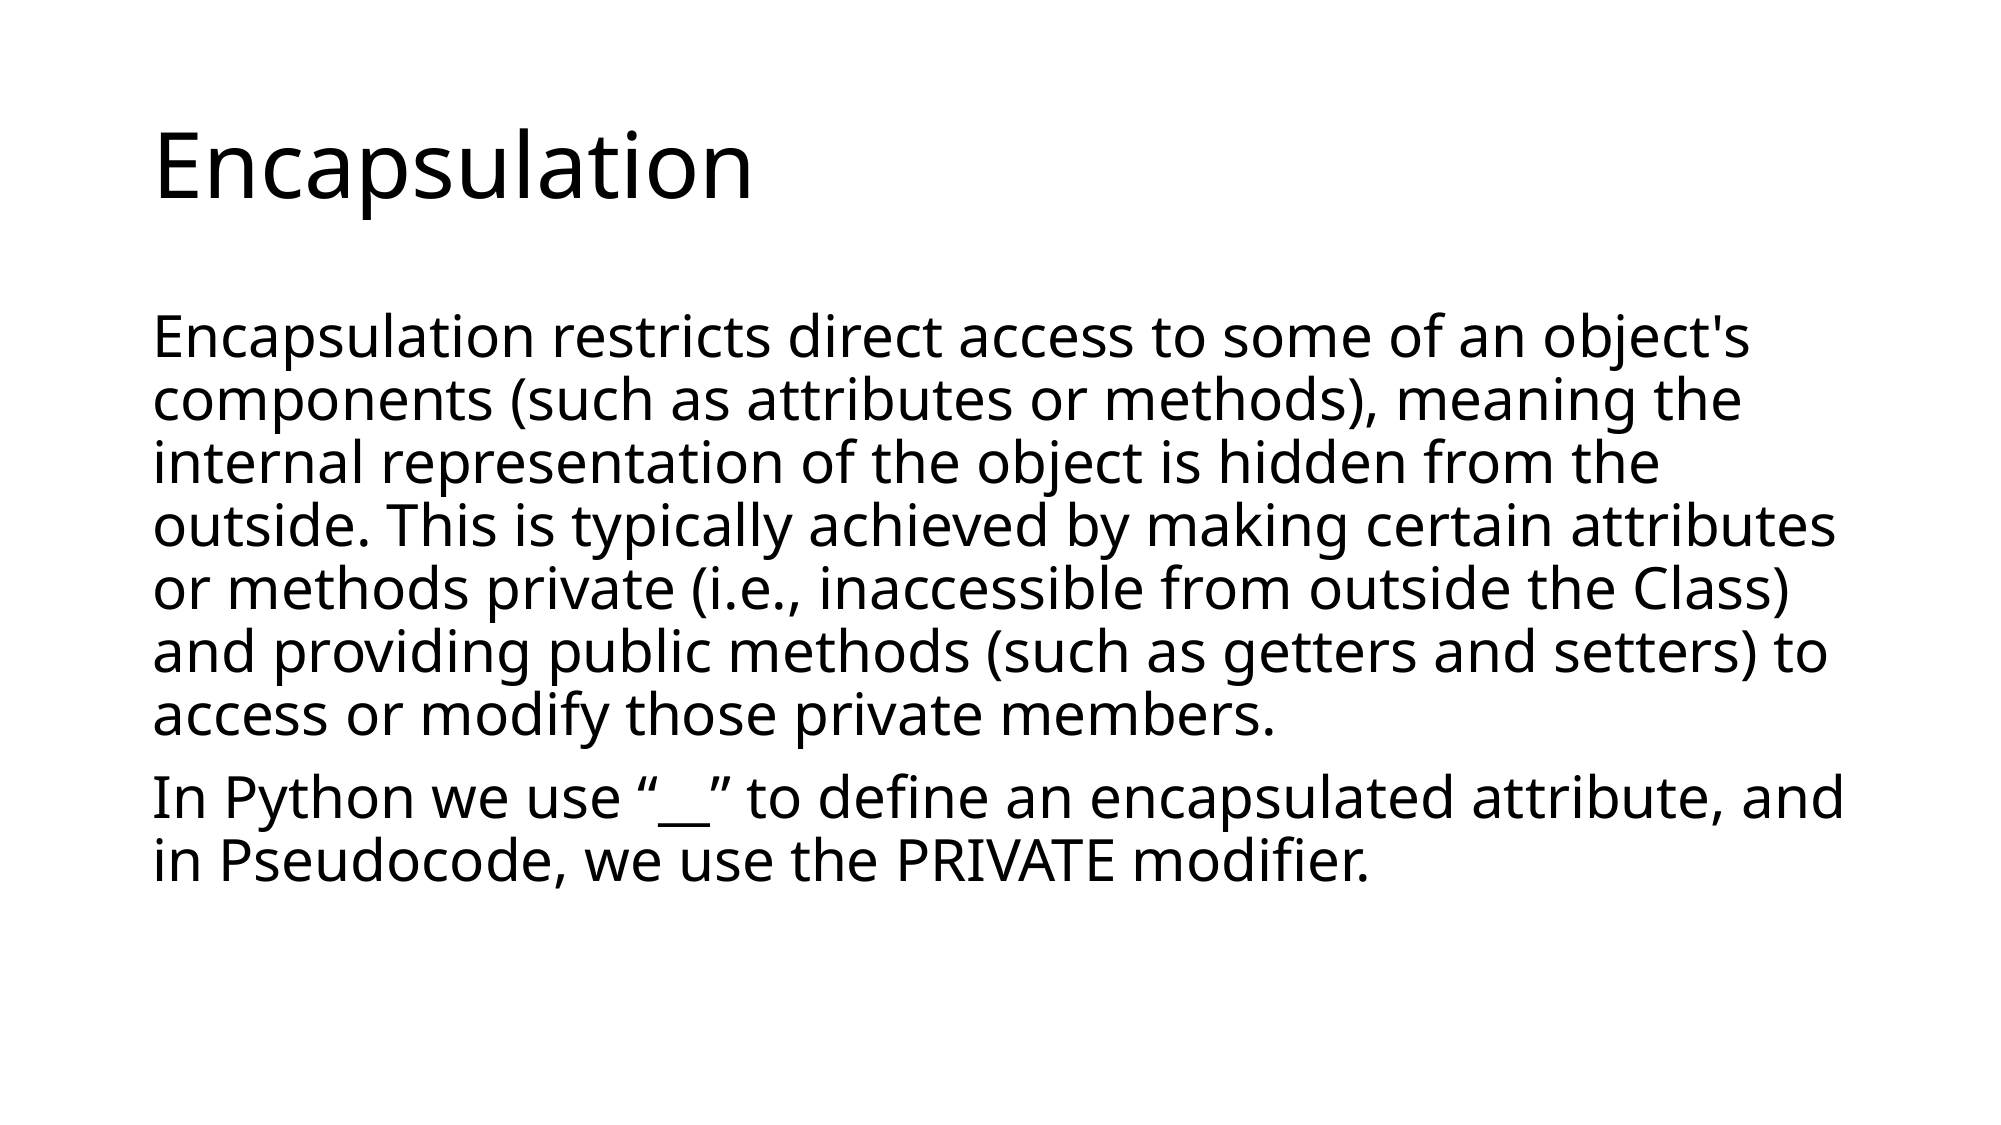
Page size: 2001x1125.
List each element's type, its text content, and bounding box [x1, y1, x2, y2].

title Encapsulation [137, 59, 1863, 278]
list Encapsulation restricts direct access to some of an object's components (such as attributes or methods), meaning the internal representation of the object is hidden from the outside. This is typically achieved by making certain attributes or methods private (i.e., inaccessible from outside the Class) and providing public methods (such as getters and setters) to access or modify those private members. In Python we use “__” to define an encapsulated attribute, and in Pseudocode, we use the PRIVATE modifier. [137, 299, 1863, 1014]
